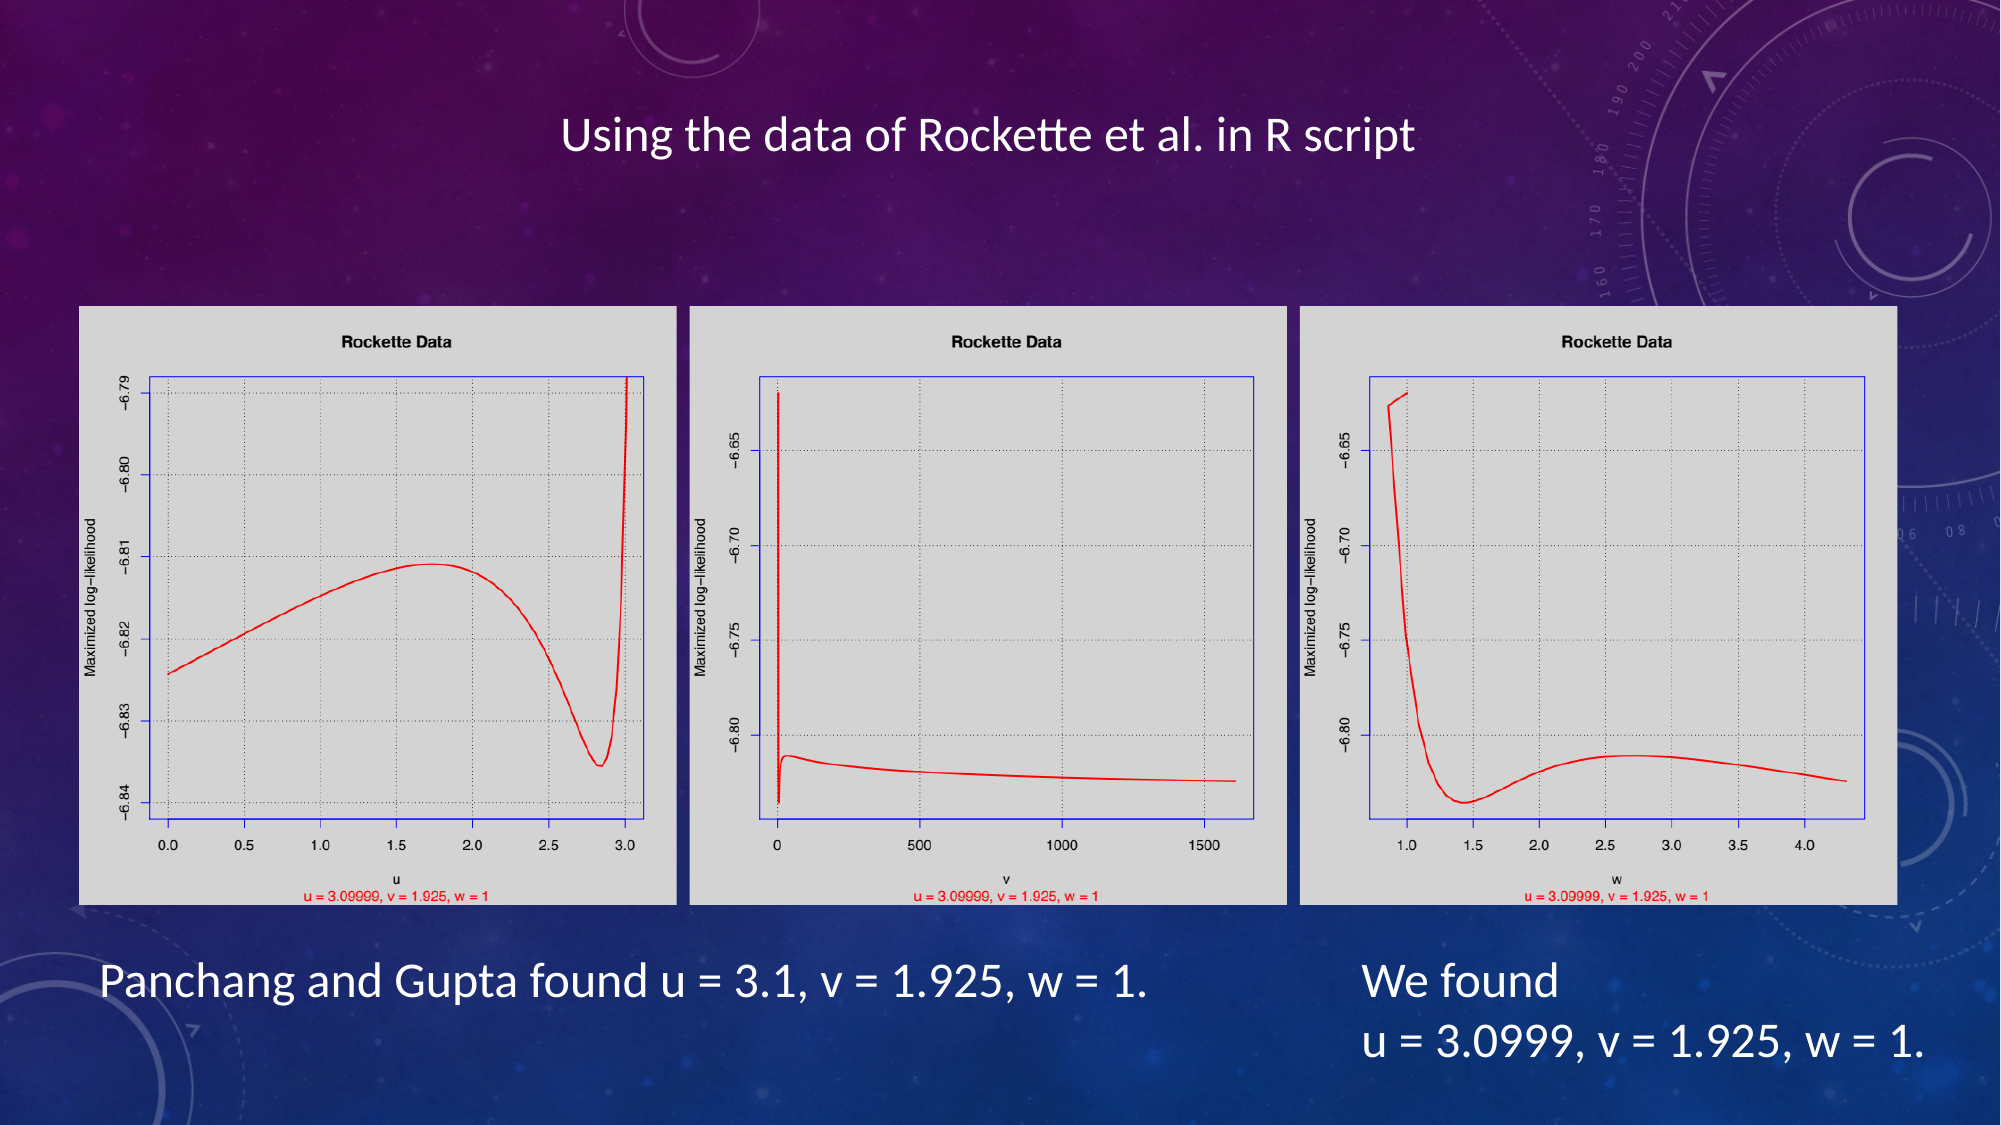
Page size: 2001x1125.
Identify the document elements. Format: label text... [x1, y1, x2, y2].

text_box Using the data of Rockette et al. in R script [545, 94, 1431, 170]
text_box Panchang and Gupta found u = 3.1, v = 1.925, w = 1. [84, 939, 1164, 1015]
text_box We found u = 3.0999, v = 1.925, w = 1. [1346, 939, 1941, 1075]
picture [0, 0, 2001, 1125]
